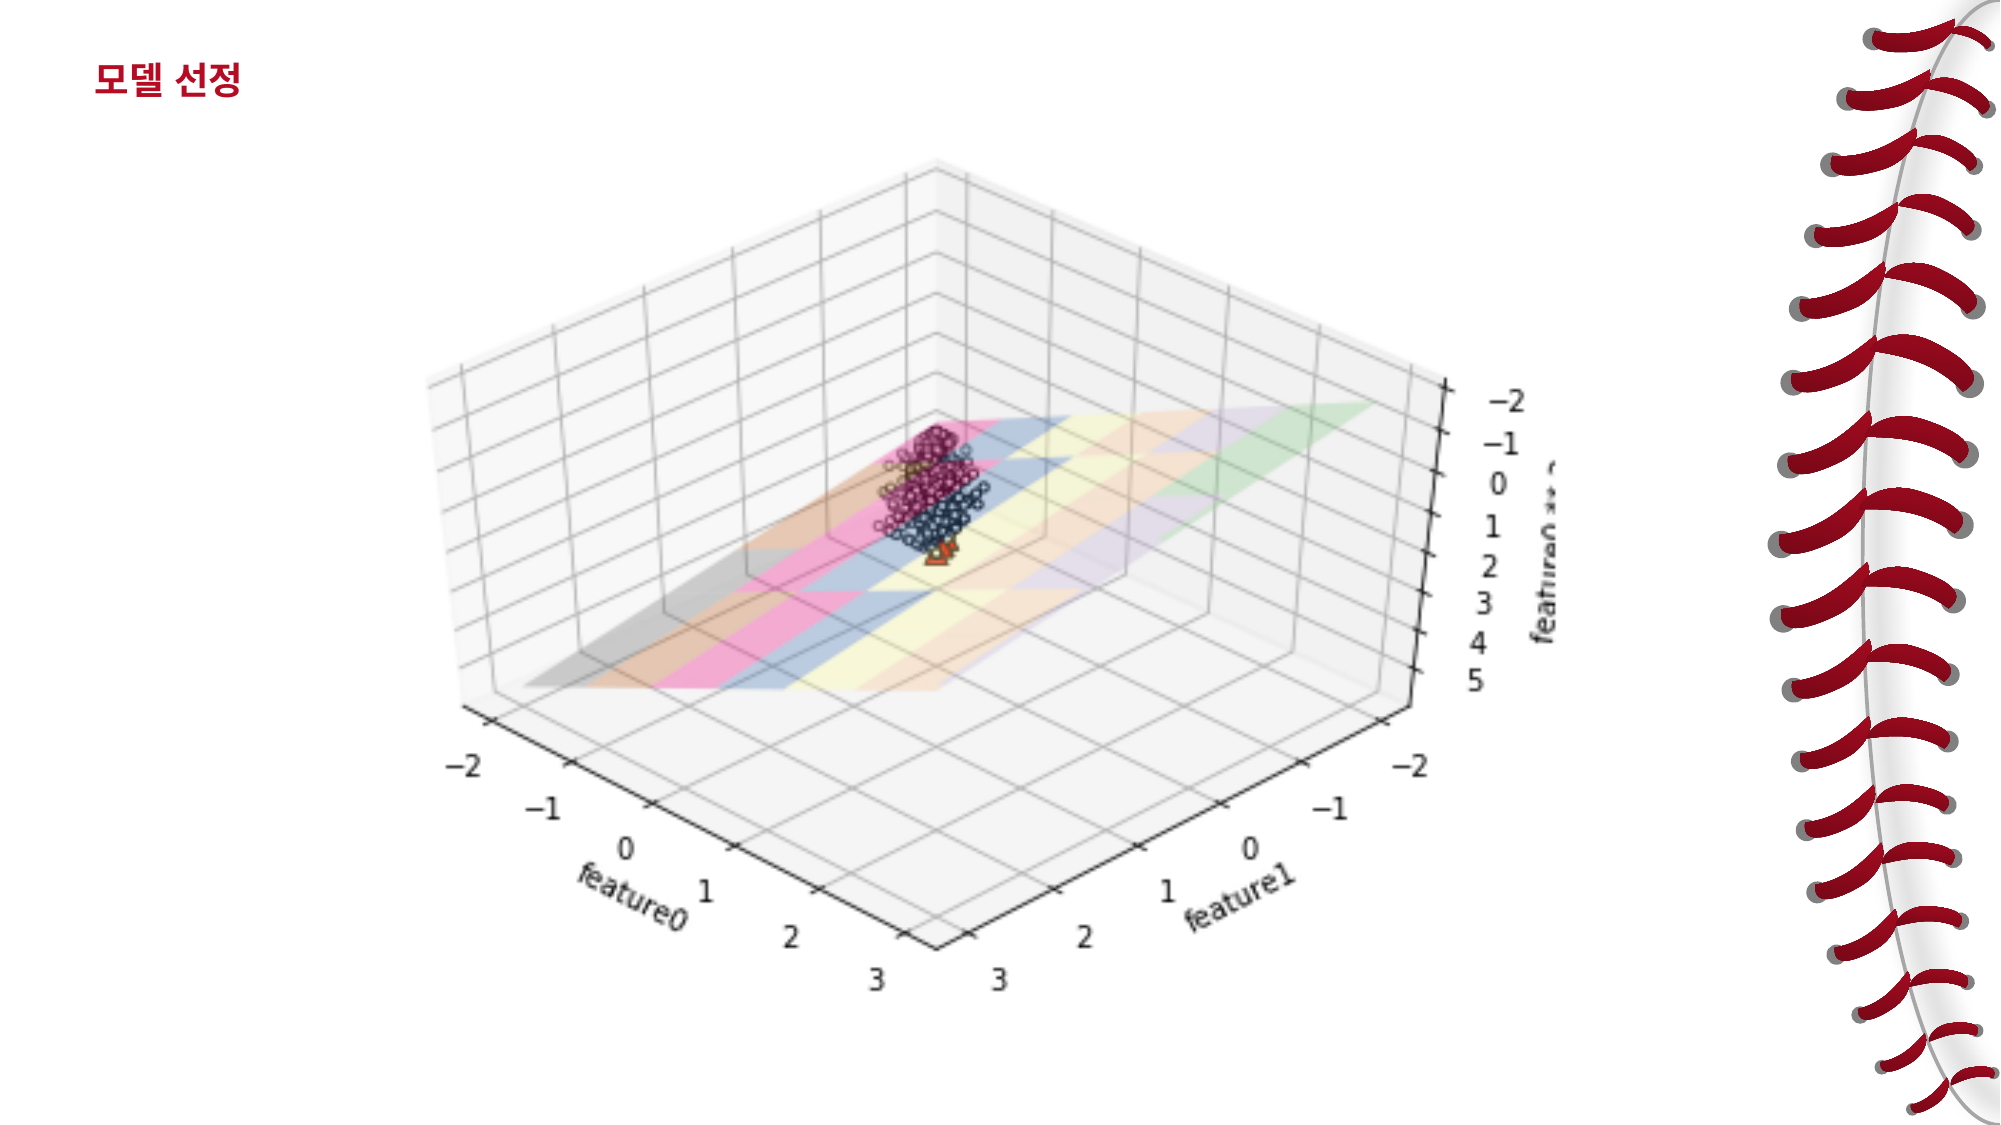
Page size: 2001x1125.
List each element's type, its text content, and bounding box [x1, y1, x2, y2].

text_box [1769, 0, 2000, 1125]
text_box 모델 선정 [80, 49, 732, 110]
picture [384, 122, 1616, 1003]
